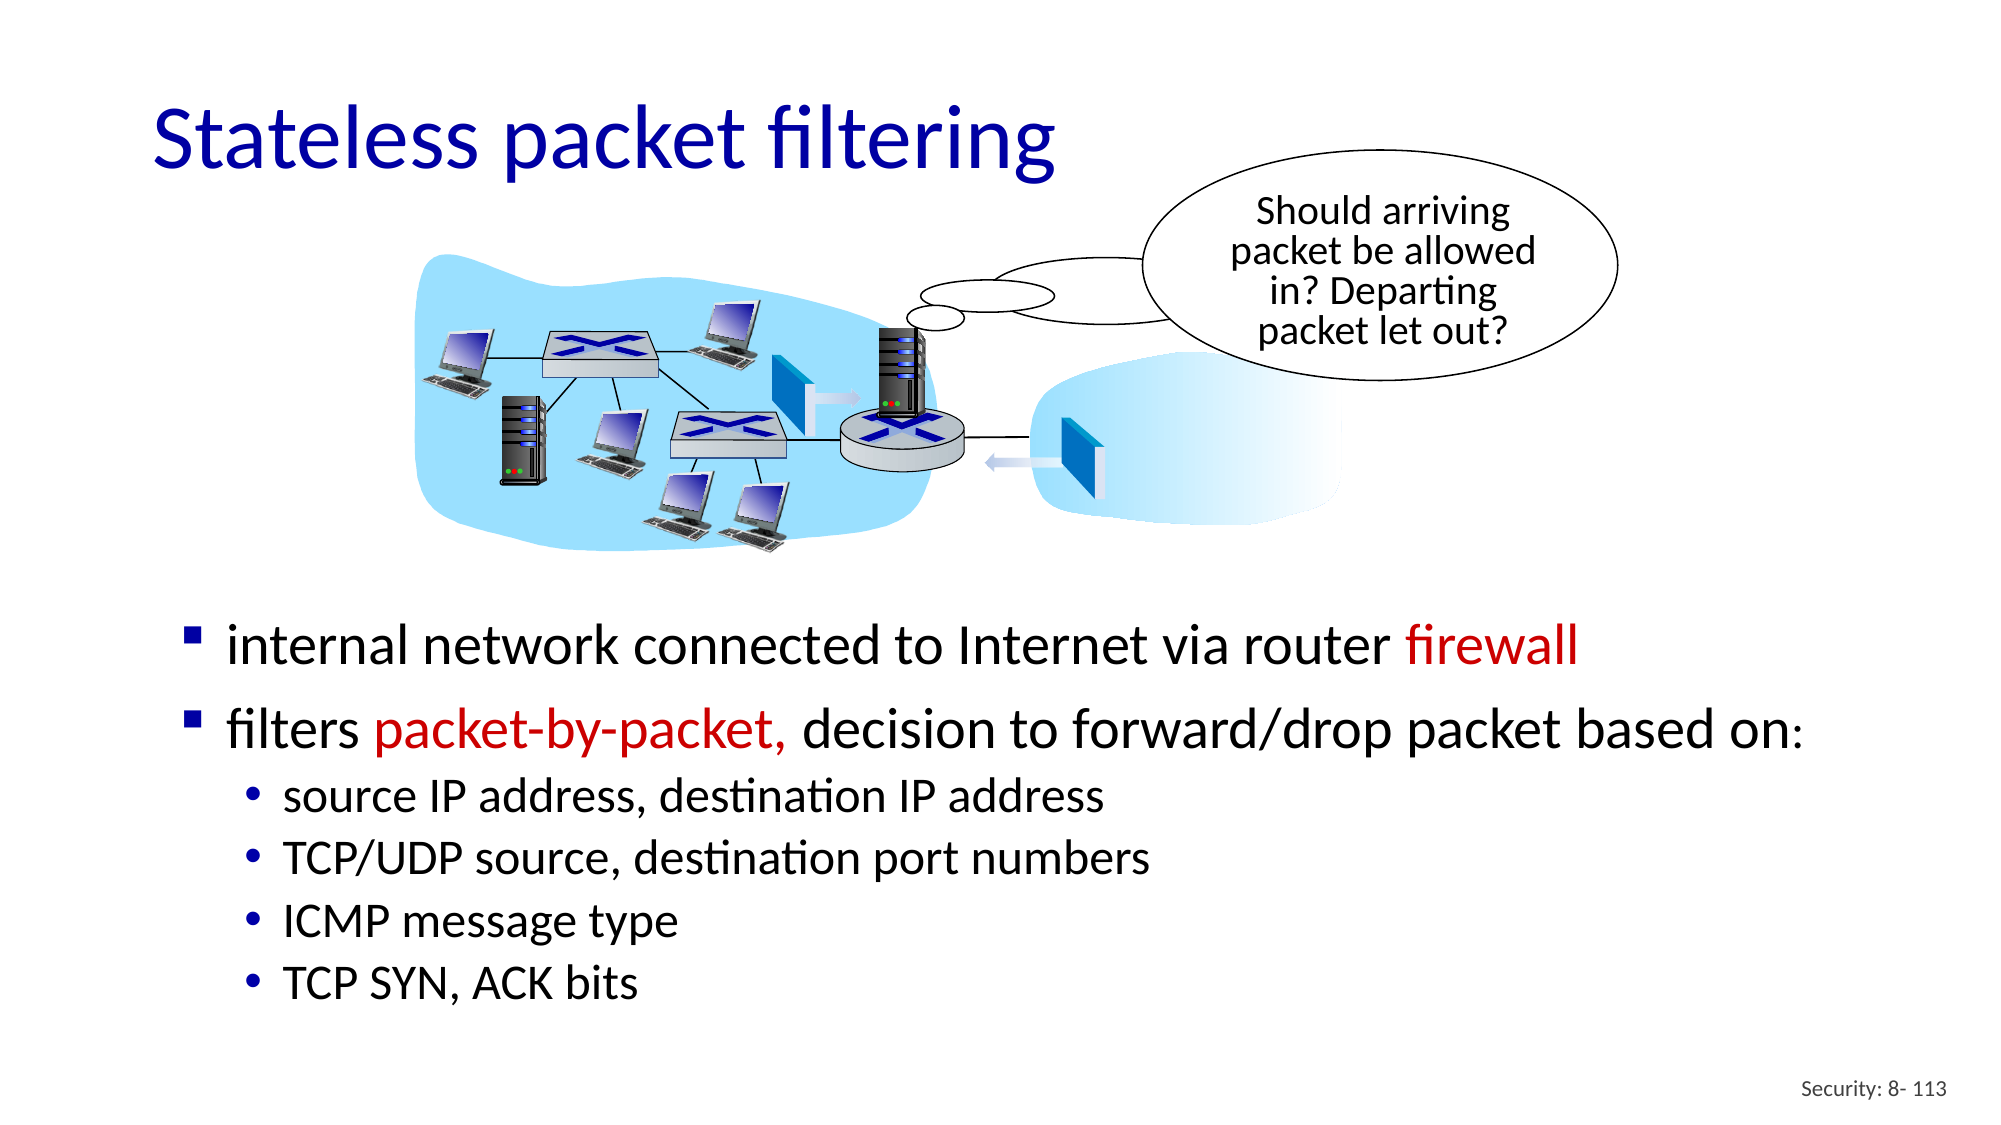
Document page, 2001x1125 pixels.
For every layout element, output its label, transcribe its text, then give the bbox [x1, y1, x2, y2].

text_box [1142, 149, 1618, 381]
text_box internal network connected to Internet via router firewall filters packet-by-packet, decision to forward/drop packet based on: source IP address, destination IP address TCP/UDP source, destination port numbers ICMP message type TCP SYN, ACK bits [153, 607, 1861, 1080]
text_box Stateless packet filtering [137, 65, 1863, 213]
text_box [984, 417, 1106, 500]
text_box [403, 254, 1342, 558]
slide_number Security: 8- 113 [1512, 1056, 1963, 1117]
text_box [771, 354, 861, 437]
